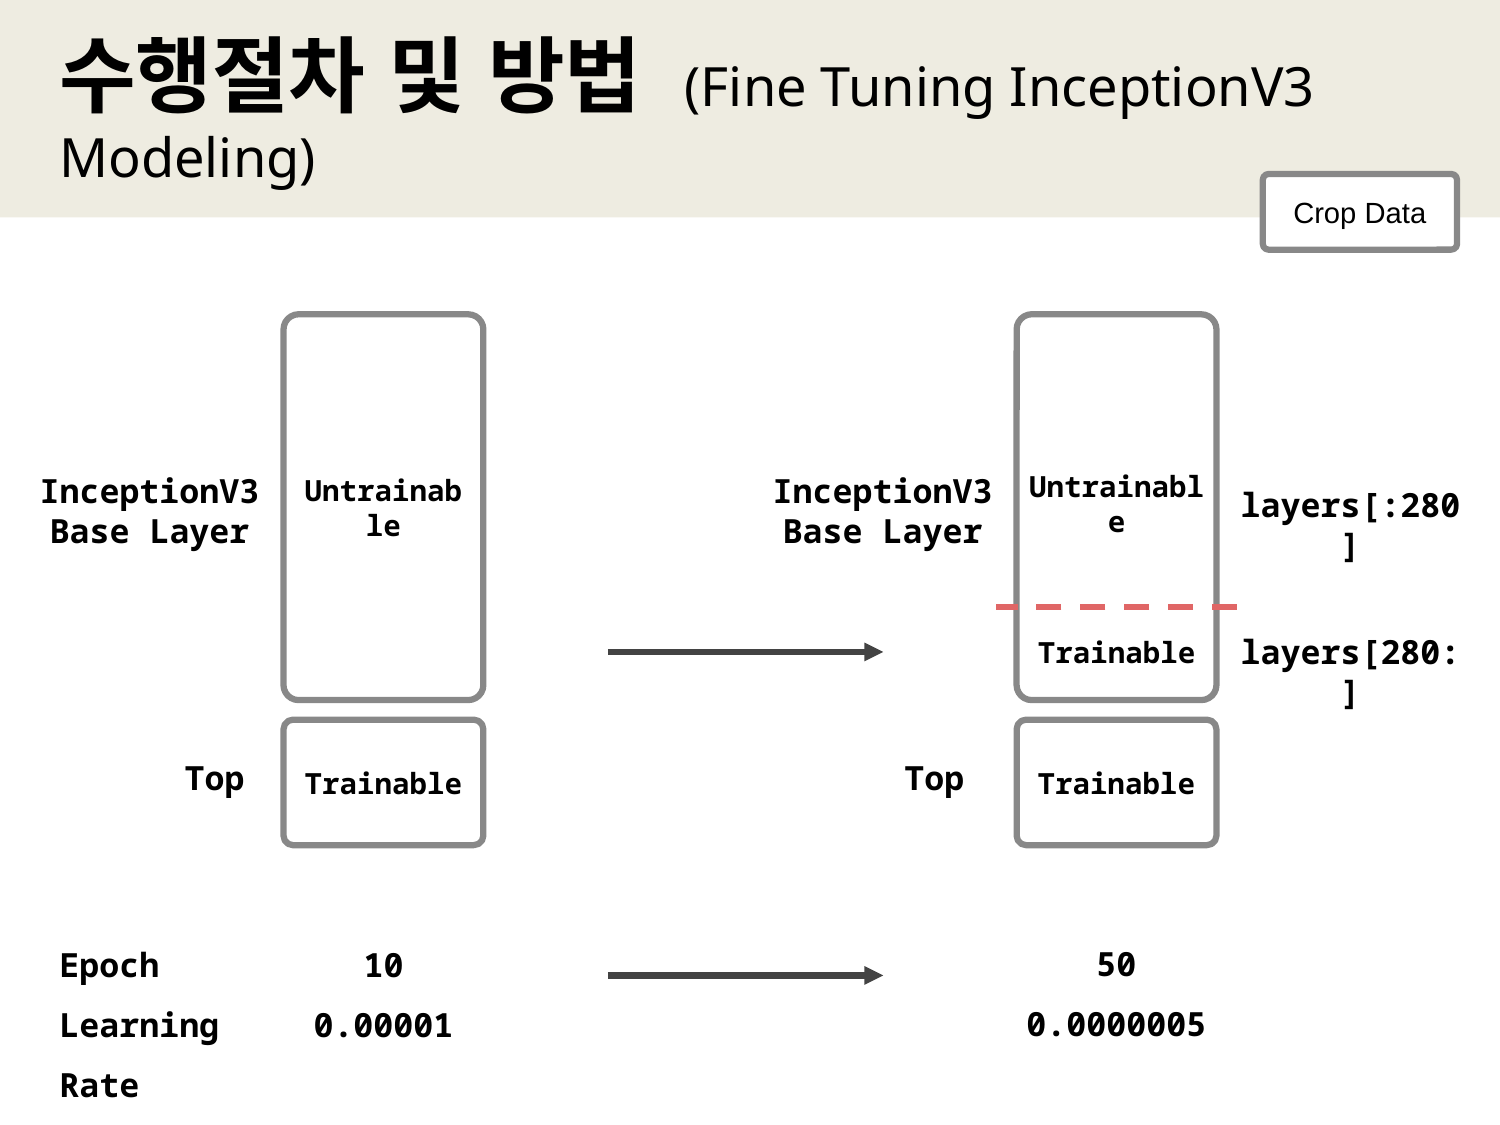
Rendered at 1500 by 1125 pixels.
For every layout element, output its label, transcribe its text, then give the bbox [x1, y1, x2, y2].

text_box Top [125, 742, 304, 813]
text_box [1016, 684, 1216, 701]
text_box Epoch Learning Rate [44, 909, 300, 1120]
text_box [1016, 314, 1217, 453]
text_box [1016, 615, 1217, 619]
text_box Crop Data [1262, 173, 1458, 250]
text_box Untrainable [1012, 453, 1221, 554]
text_box InceptionV3 Base Layer [748, 455, 1017, 566]
text_box layers[:280] [1216, 469, 1485, 580]
text_box layers[280:] [1216, 616, 1485, 727]
text_box Top [845, 742, 1024, 813]
text_box Trainable [1012, 619, 1216, 684]
text_box [0, 0, 1500, 218]
text_box Trainable [1016, 719, 1217, 846]
text_box Untrainable [283, 314, 484, 701]
text_box 수행절차 및 방법 (Fine Tuning InceptionV3 Modeling) [44, 61, 1438, 150]
text_box [1016, 554, 1217, 606]
text_box Trainable [283, 719, 484, 846]
text_box 10 0.00001 [274, 909, 493, 1060]
text_box InceptionV3 Base Layer [15, 455, 284, 566]
text_box 50 0.0000005 [1007, 908, 1226, 1059]
